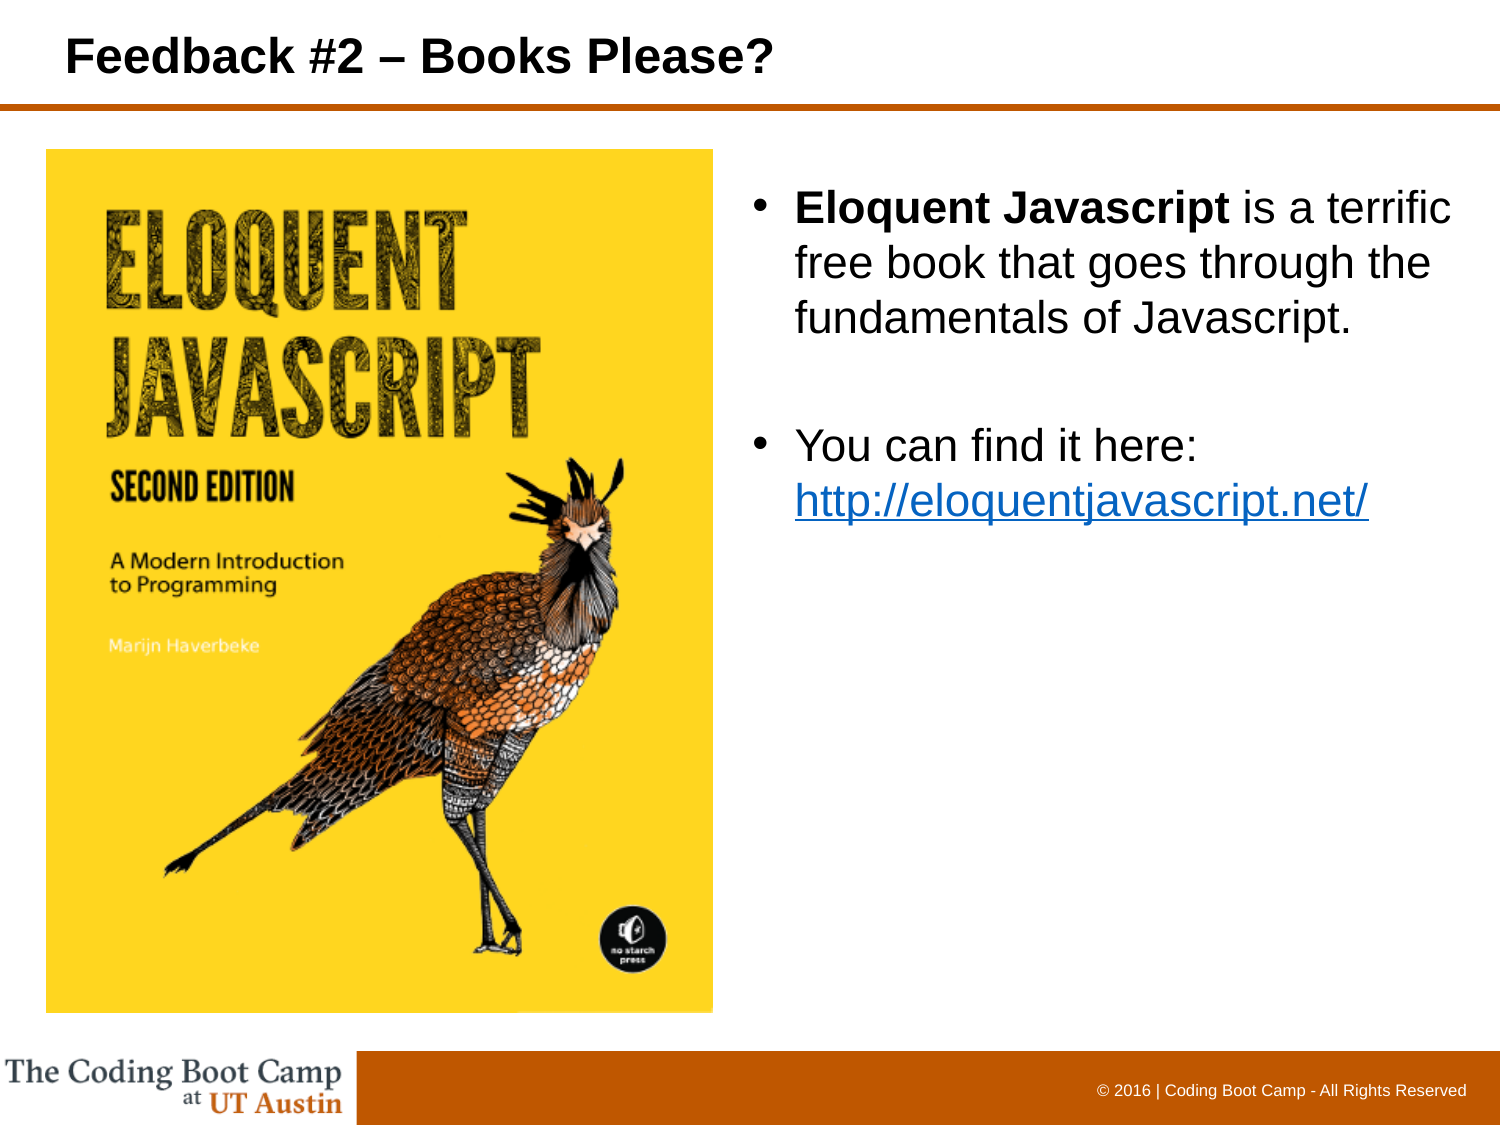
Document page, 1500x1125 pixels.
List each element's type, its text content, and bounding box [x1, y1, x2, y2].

picture [46, 149, 713, 1013]
text_box Feedback #2 – Books Please? [50, 16, 1150, 91]
text_box Eloquent Javascript is a terrific free book that goes through the fundamentals of Javascript. You can find it here: http://eloquentjavascript.net/ [737, 162, 1488, 1000]
picture [0, 1050, 357, 1125]
